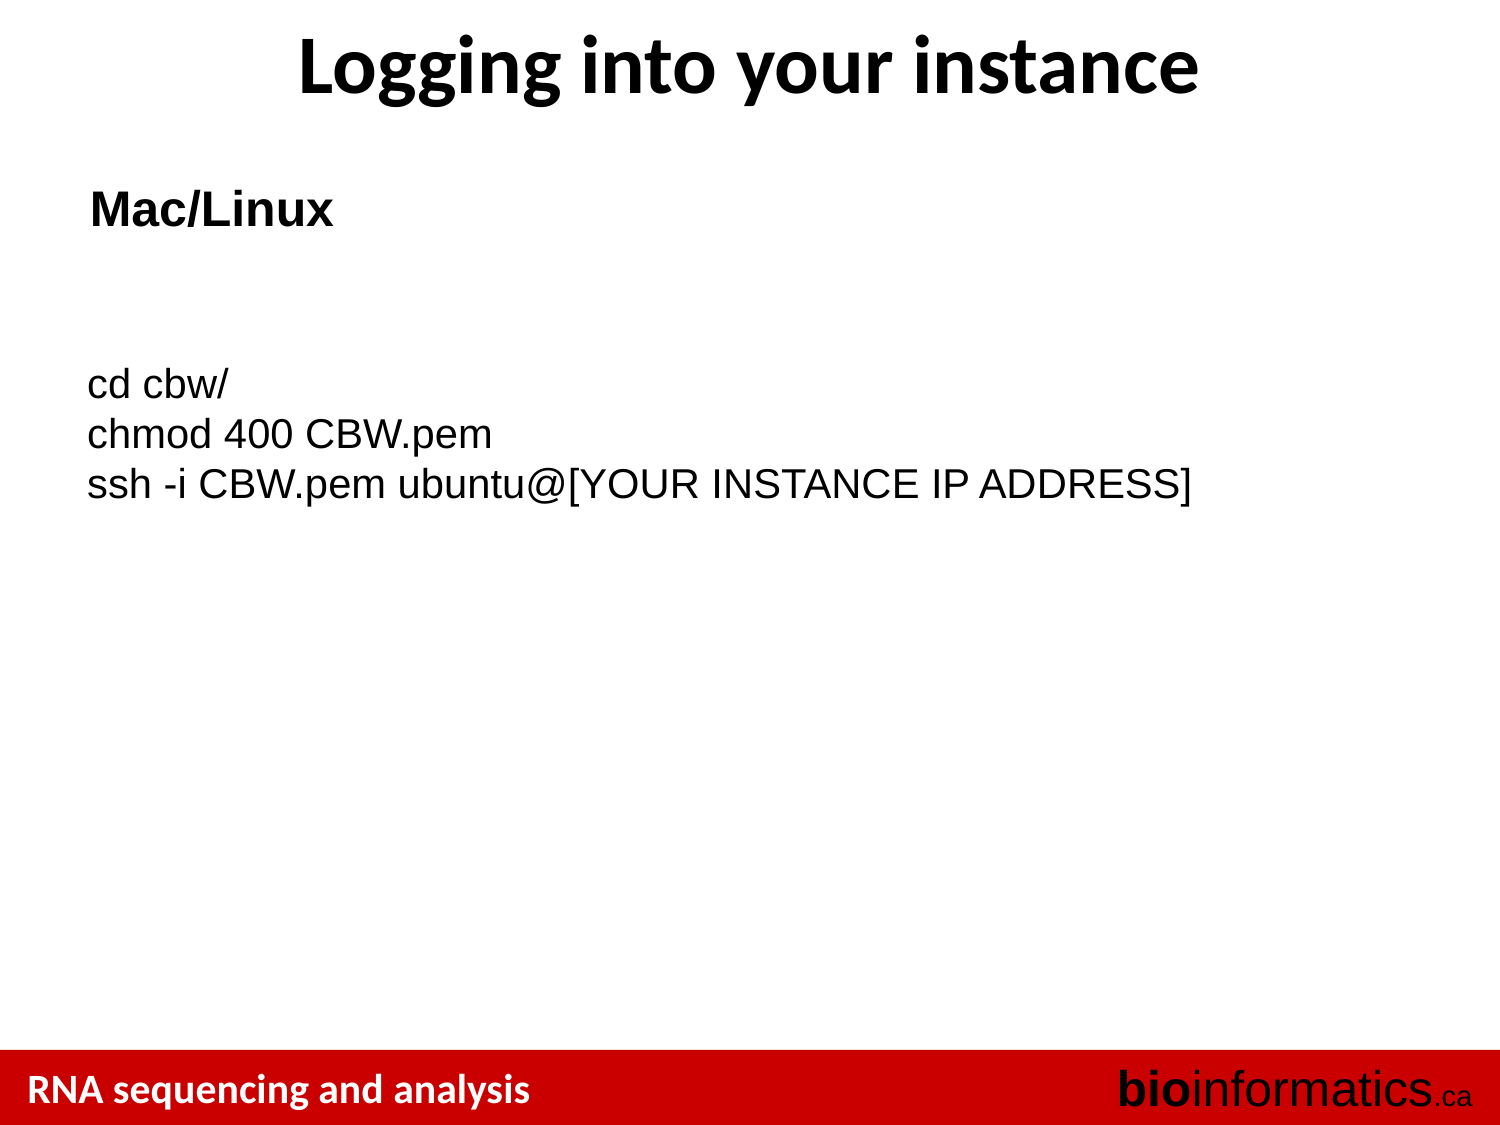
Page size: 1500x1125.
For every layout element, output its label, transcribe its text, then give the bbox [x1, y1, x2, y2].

text_box cd cbw/ chmod 400 CBW.pem ssh -i CBW.pem ubuntu@[YOUR INSTANCE IP ADDRESS] [72, 349, 1376, 551]
text_box Mac/Linux [74, 168, 437, 244]
title Logging into your instance [24, 0, 1475, 126]
